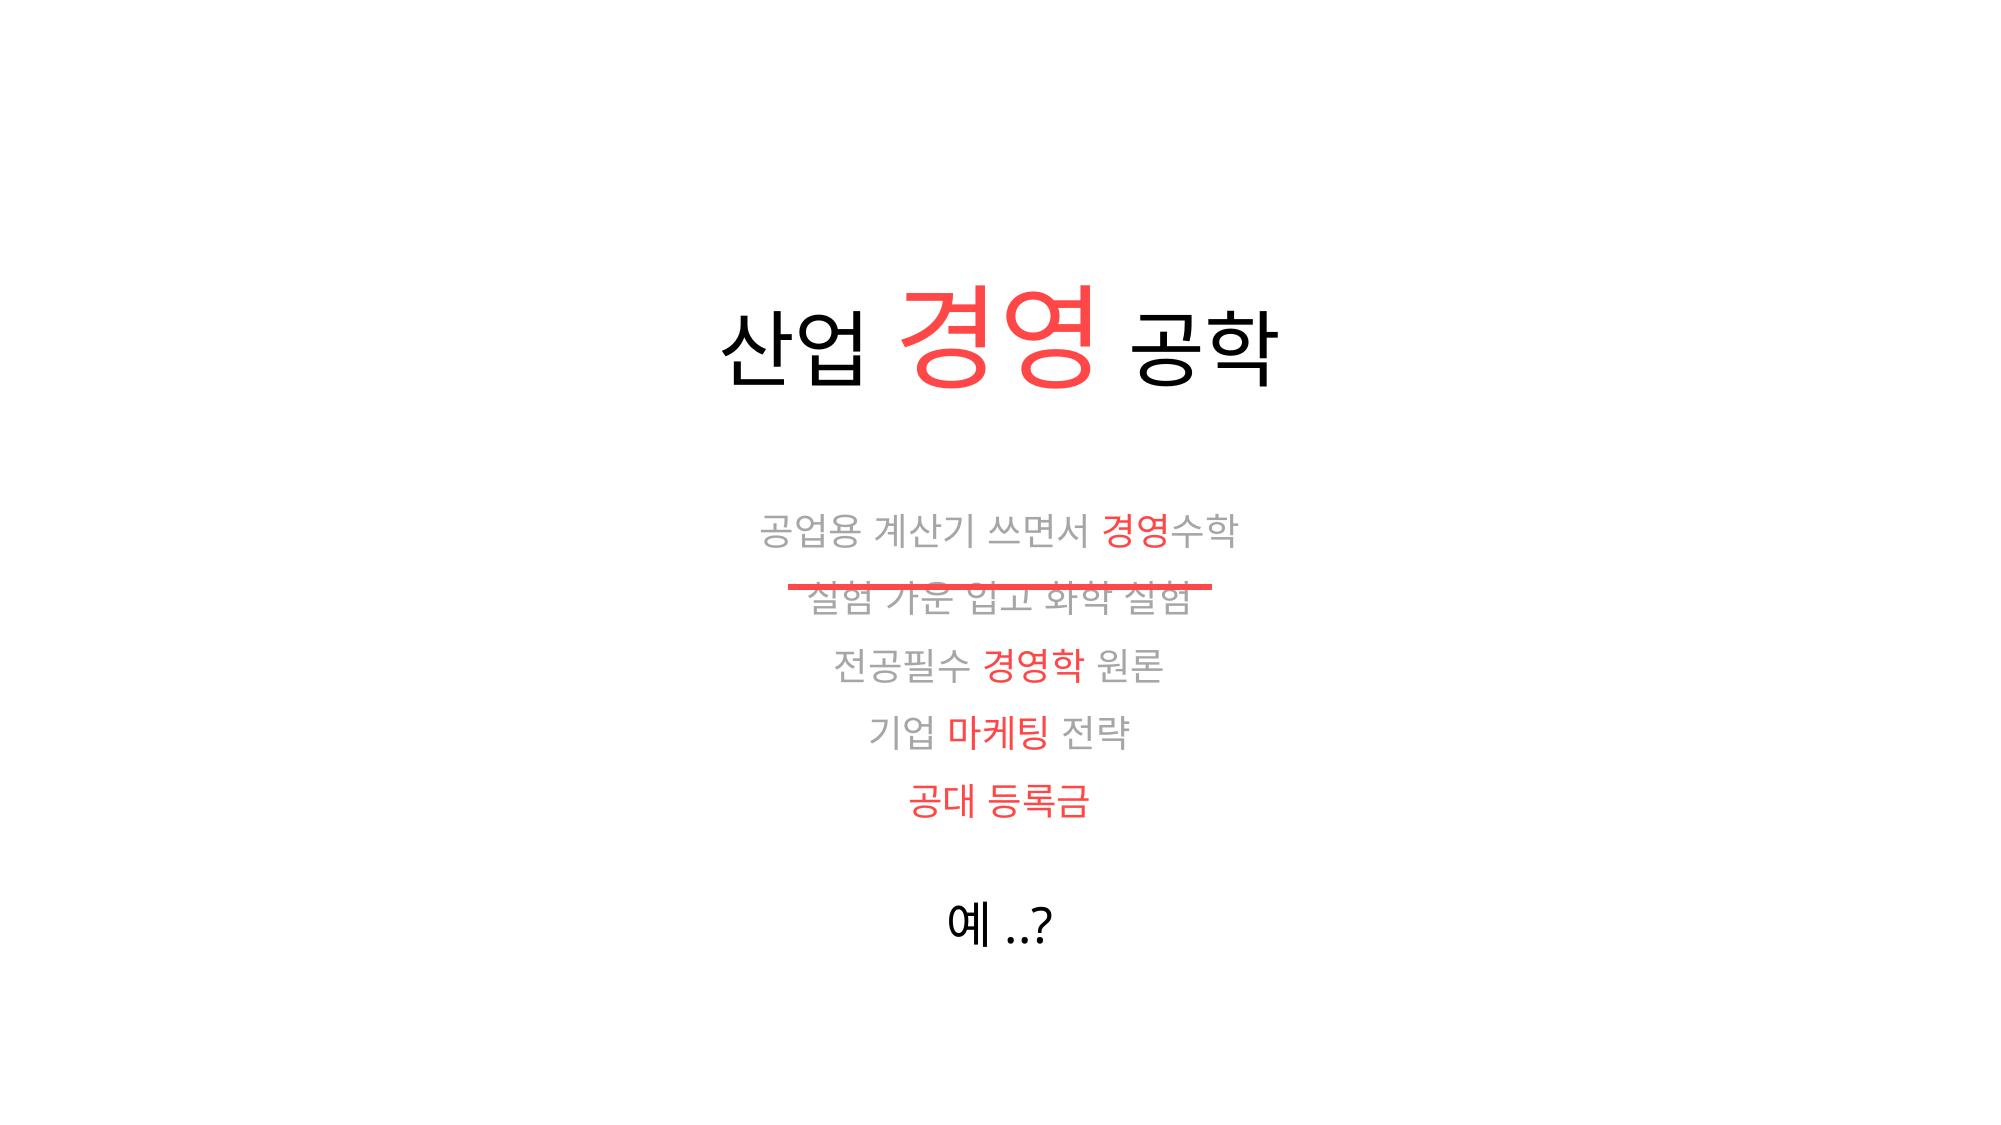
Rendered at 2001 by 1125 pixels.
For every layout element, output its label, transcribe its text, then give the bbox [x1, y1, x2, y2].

text_box 산업 경영 공학 [703, 258, 1297, 411]
text_box 예..? [931, 856, 1069, 962]
text_box 공업용 계산기 쓰면서 경영수학 실험 가운 입고 화학 실험 전공필수 경영학 원론 기업 마케팅 전략 공대 등록금 [744, 477, 1255, 830]
